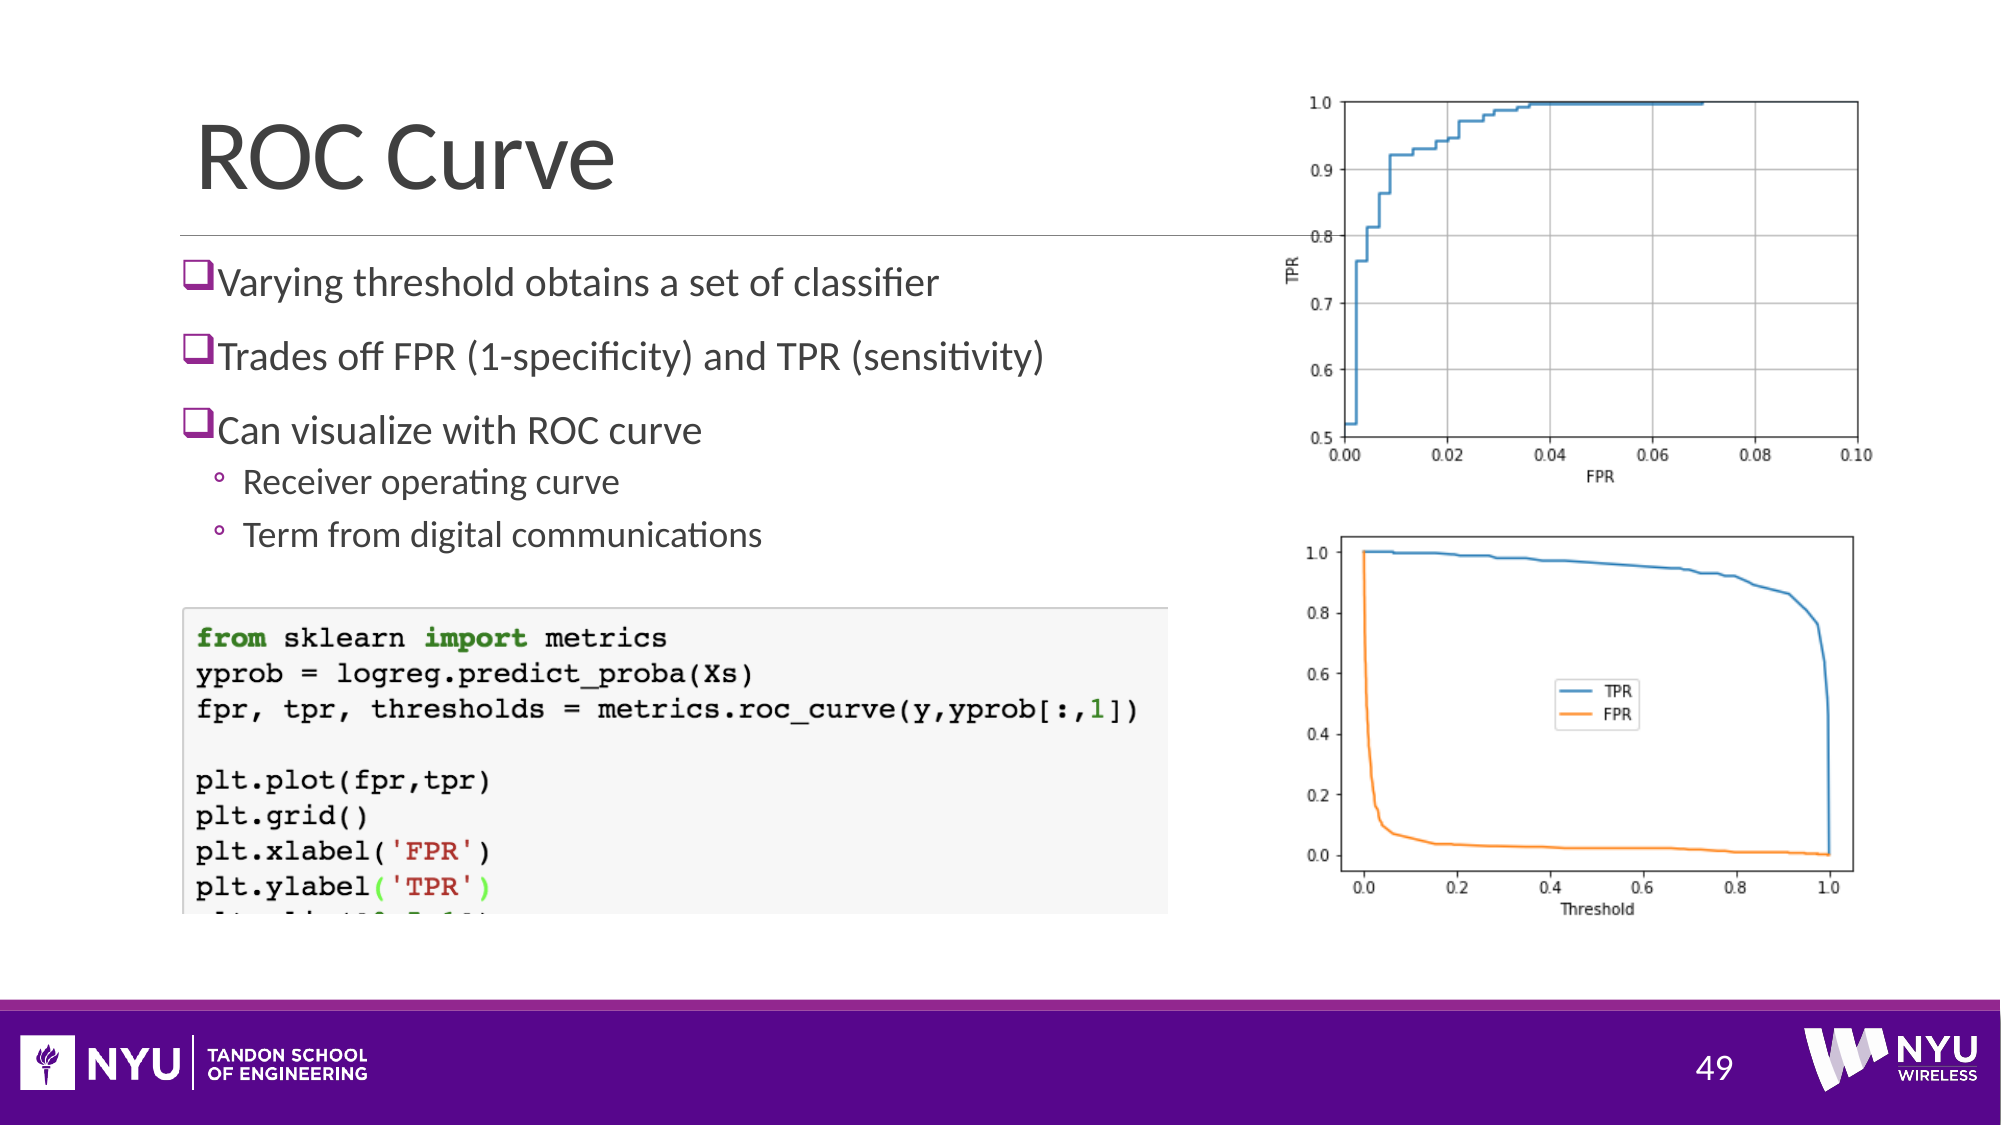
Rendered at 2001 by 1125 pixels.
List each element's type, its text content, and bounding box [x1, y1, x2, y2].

picture [1294, 520, 1868, 929]
picture [179, 607, 1168, 915]
list Varying threshold obtains a set of classifier Trades off FPR (1-specificity) and TPR (sensitivity) Can visualize with ROC curve Receiver operating curve Term from digital communications [180, 252, 1830, 963]
title ROC Curve [180, 47, 1830, 218]
slide_number 49 [1533, 1035, 1749, 1096]
picture [1277, 86, 1886, 496]
